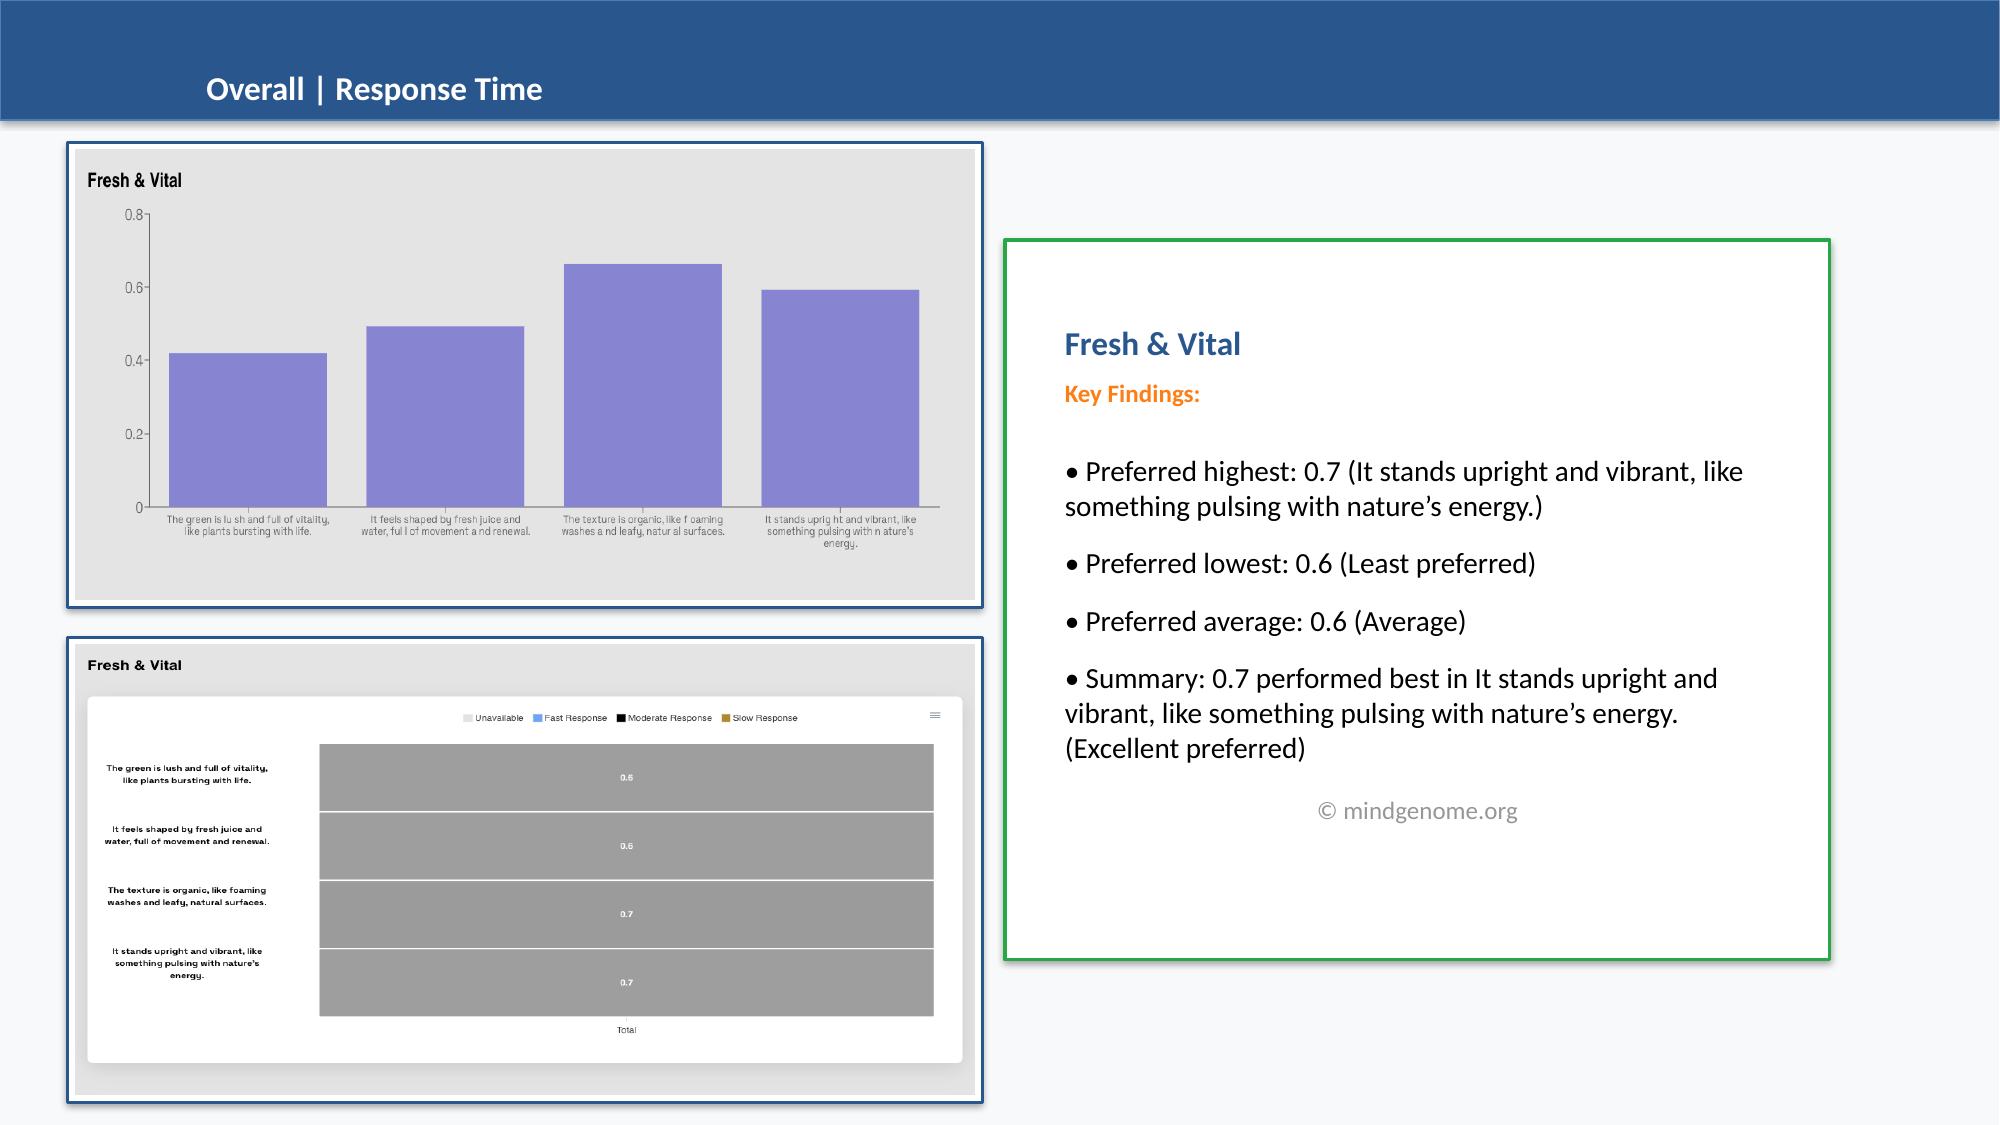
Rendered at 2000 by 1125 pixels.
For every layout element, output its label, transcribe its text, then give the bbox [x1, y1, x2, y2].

text_box [67, 637, 983, 1103]
text_box Fresh & Vital Key Findings: • Preferred highest: 0.7 (It stands upright and vibrant, like something pulsing with nature’s energy.) • Preferred lowest: 0.6 (Least preferred) • Preferred average: 0.6 (Average) • Summary: 0.7 performed best in It stands upright and vibrant, like something pulsing with nature’s energy. (Excellent preferred) © mindgenome.org [1049, 270, 1785, 832]
picture [74, 644, 976, 1096]
text_box [67, 142, 983, 608]
text_box Overall | Response Time [191, 14, 559, 115]
picture [74, 149, 976, 601]
text_box [1004, 239, 1831, 961]
text_box [0, 0, 2000, 121]
